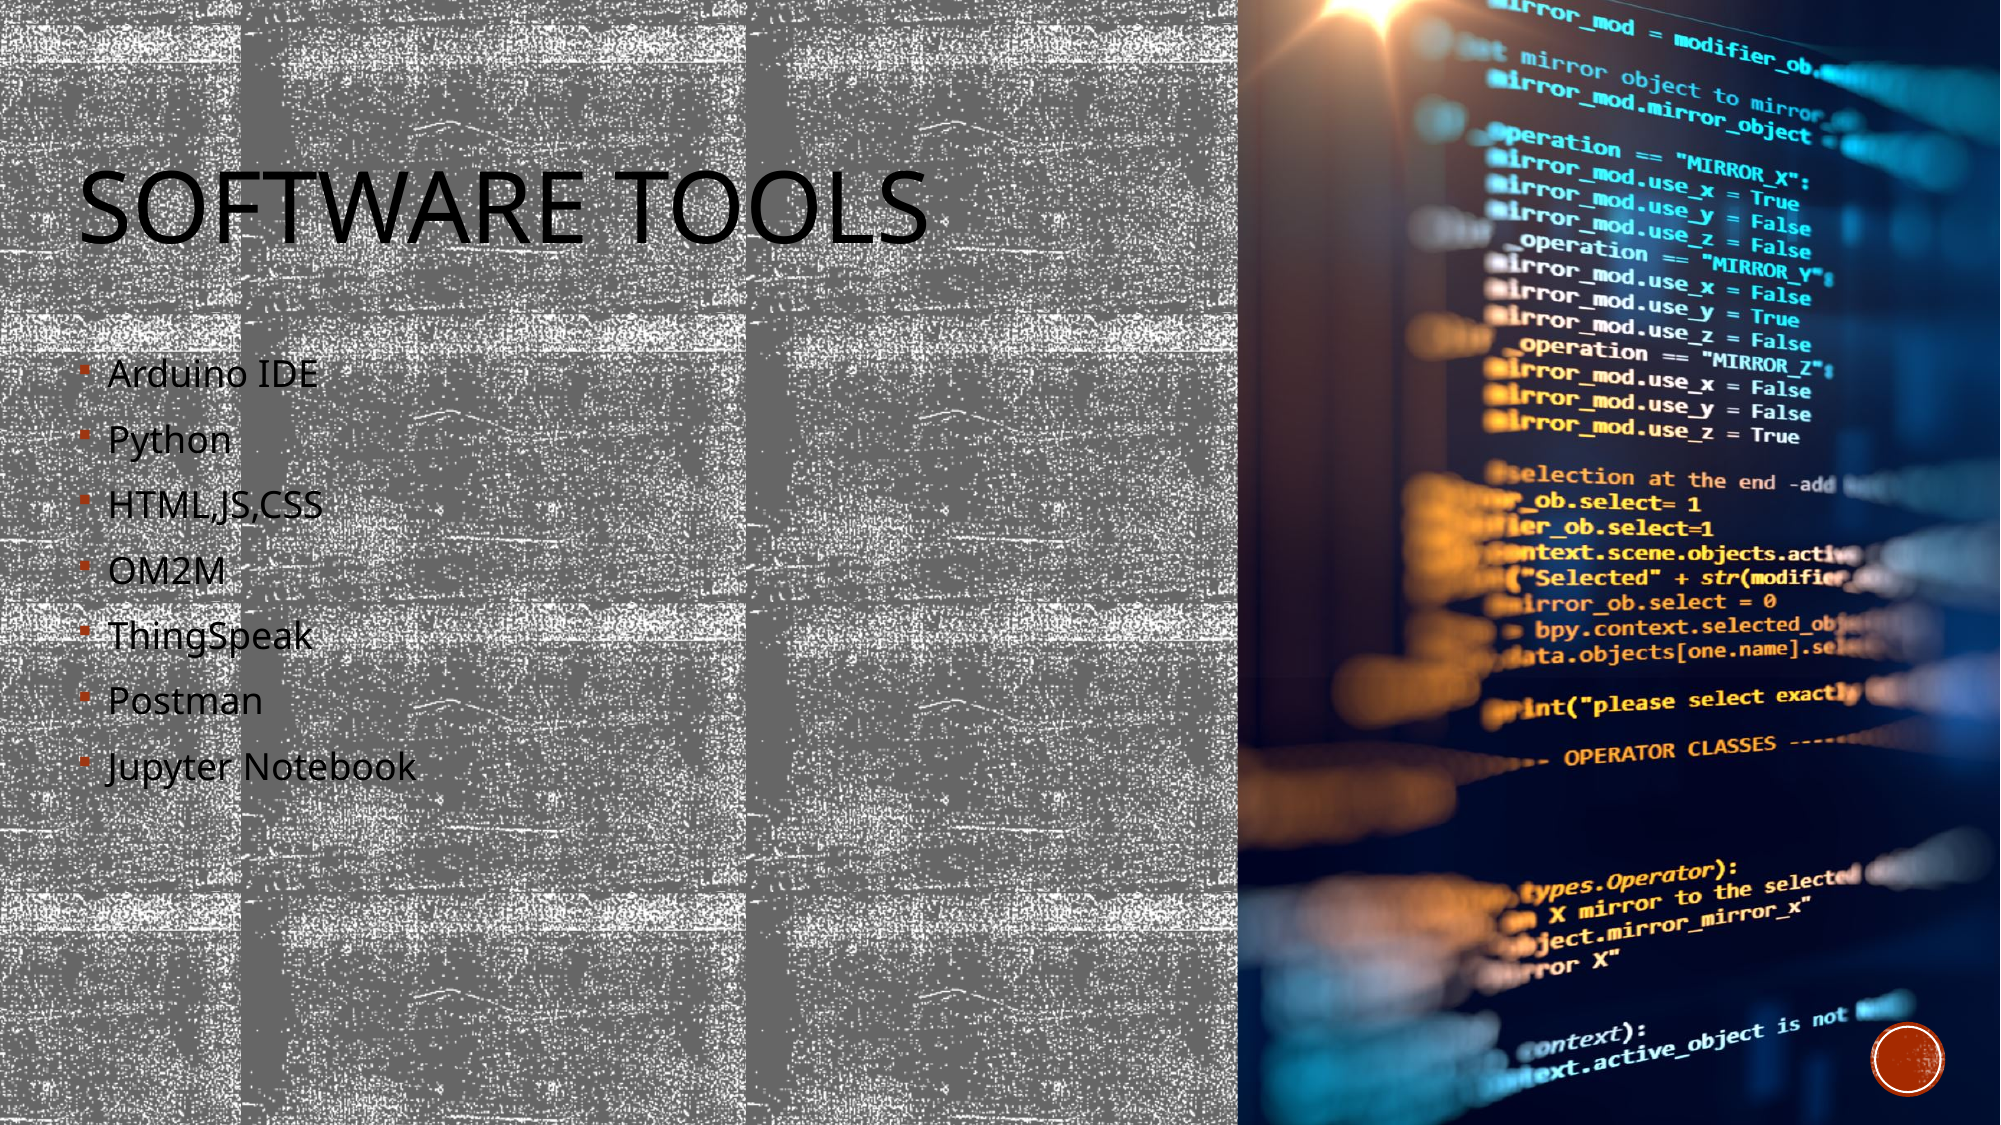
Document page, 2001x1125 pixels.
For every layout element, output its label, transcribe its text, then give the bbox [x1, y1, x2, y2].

text_box [0, 0, 1237, 1125]
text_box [1872, 1024, 1943, 1095]
list Arduino IDE Python HTML,JS,CSS OM2M ThingSpeak Postman Jupyter Notebook [62, 348, 1169, 1013]
picture [1824, 69, 1840, 78]
picture [1237, 0, 2000, 1125]
title SOFTWARE TOOLS [62, 79, 1169, 344]
